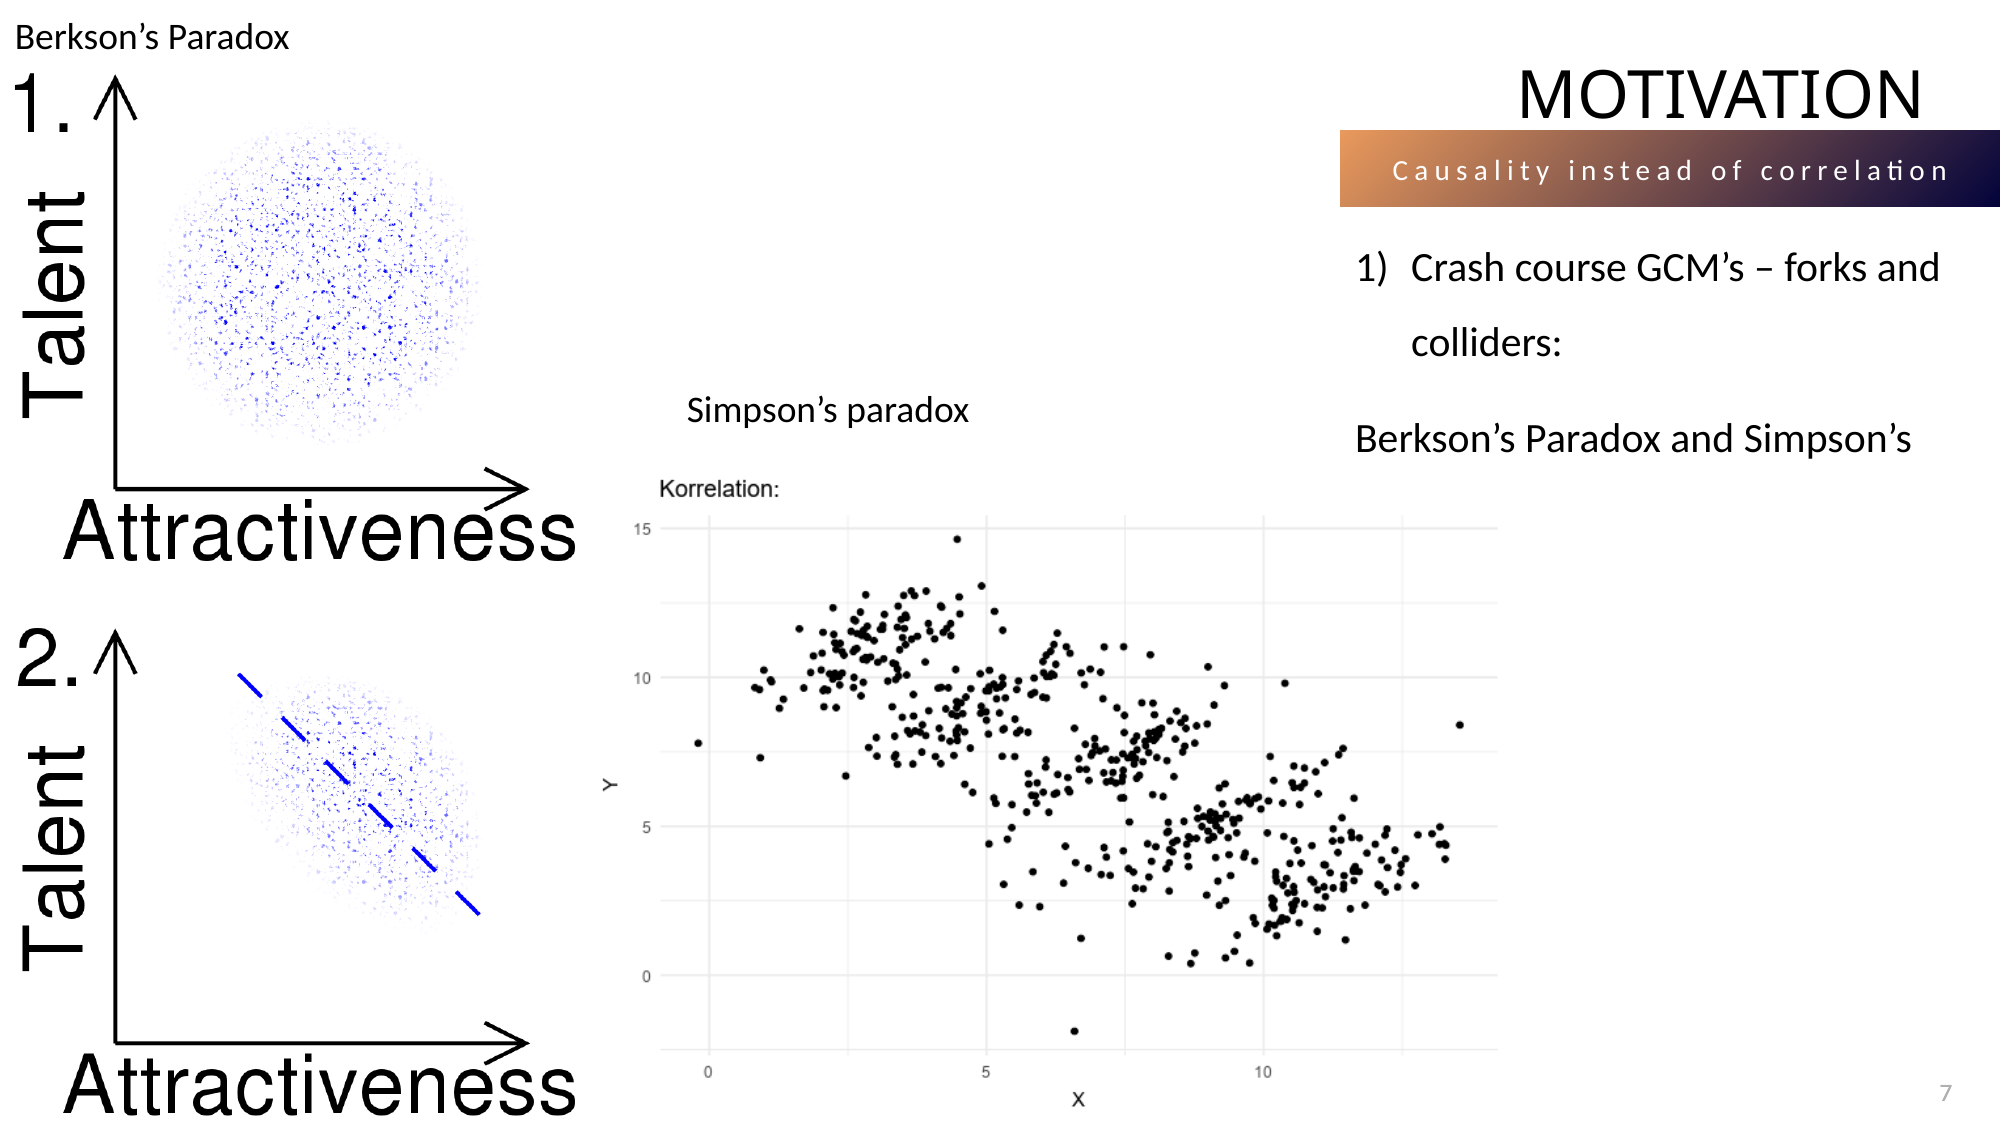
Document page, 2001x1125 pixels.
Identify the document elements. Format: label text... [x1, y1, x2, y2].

title MOTIVATION [1501, 4, 1986, 149]
list Crash course GCM’s – forks and colliders: Berkson’s Paradox and Simpson’s Paradox [1340, 206, 2000, 829]
list Causality instead of correlation [1340, 130, 2000, 206]
text_box Berkson’s Paradox [0, 4, 576, 65]
slide_number 7 [1894, 1061, 1968, 1121]
text_box Simpson’s paradox [672, 377, 1089, 438]
picture [0, 70, 1507, 1121]
